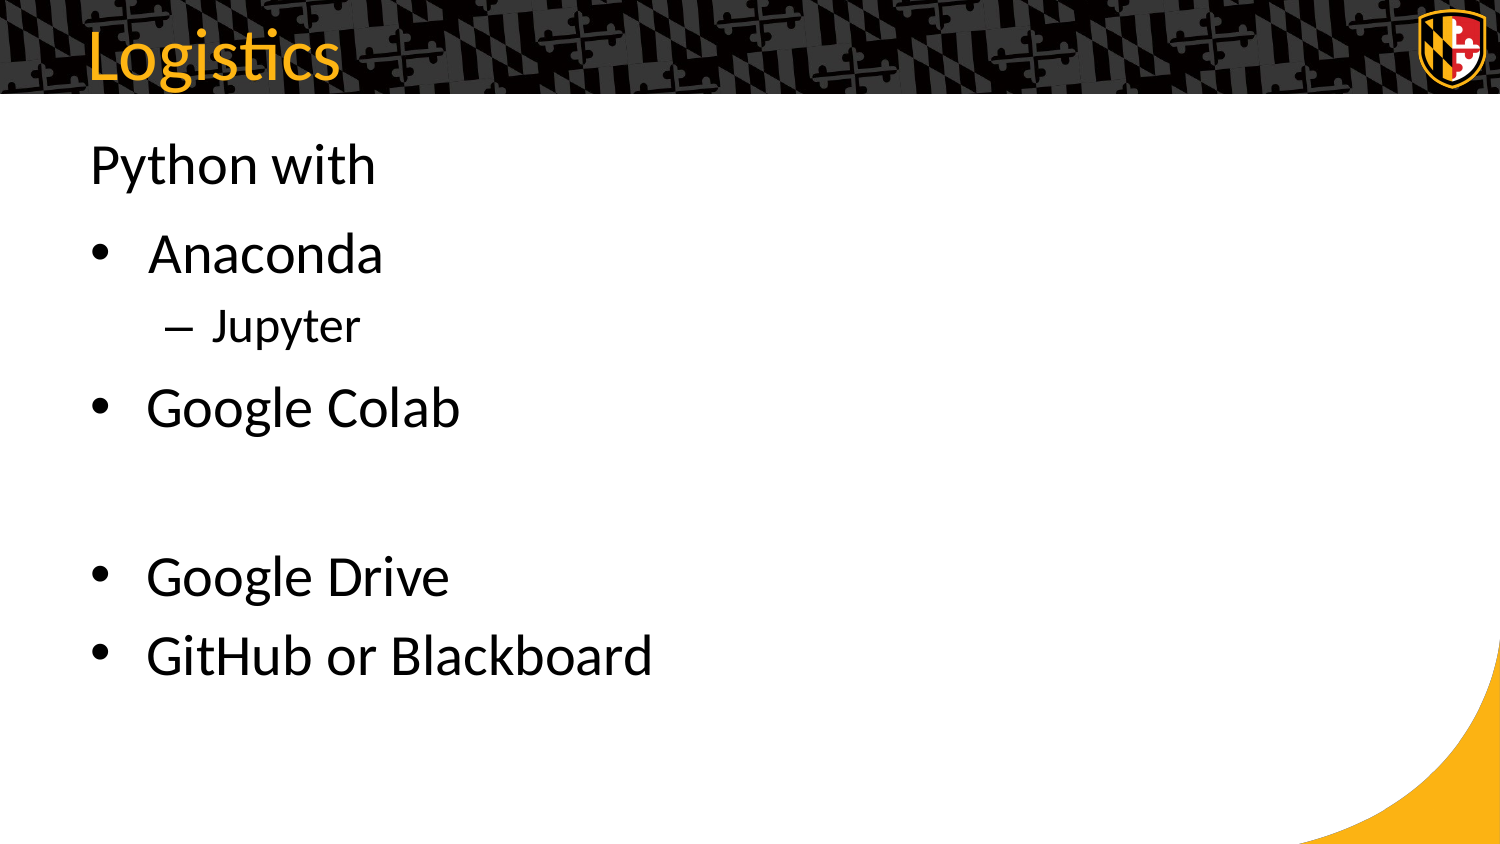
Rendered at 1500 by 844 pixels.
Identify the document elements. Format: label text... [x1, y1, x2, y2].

text_box Anaconda – Jupyter [144, 219, 390, 354]
text_box Drive or Blackboard [324, 542, 666, 689]
text_box [1418, 9, 1500, 89]
text_box Logistics Python with [85, 11, 388, 197]
text_box [0, 0, 1500, 94]
text_box Google GitHub [144, 542, 324, 689]
text_box Google [144, 373, 325, 437]
text_box • [87, 372, 122, 435]
text_box [1299, 639, 1500, 844]
text_box Colab [325, 373, 472, 437]
text_box • [87, 218, 122, 281]
text_box • • [87, 540, 122, 687]
